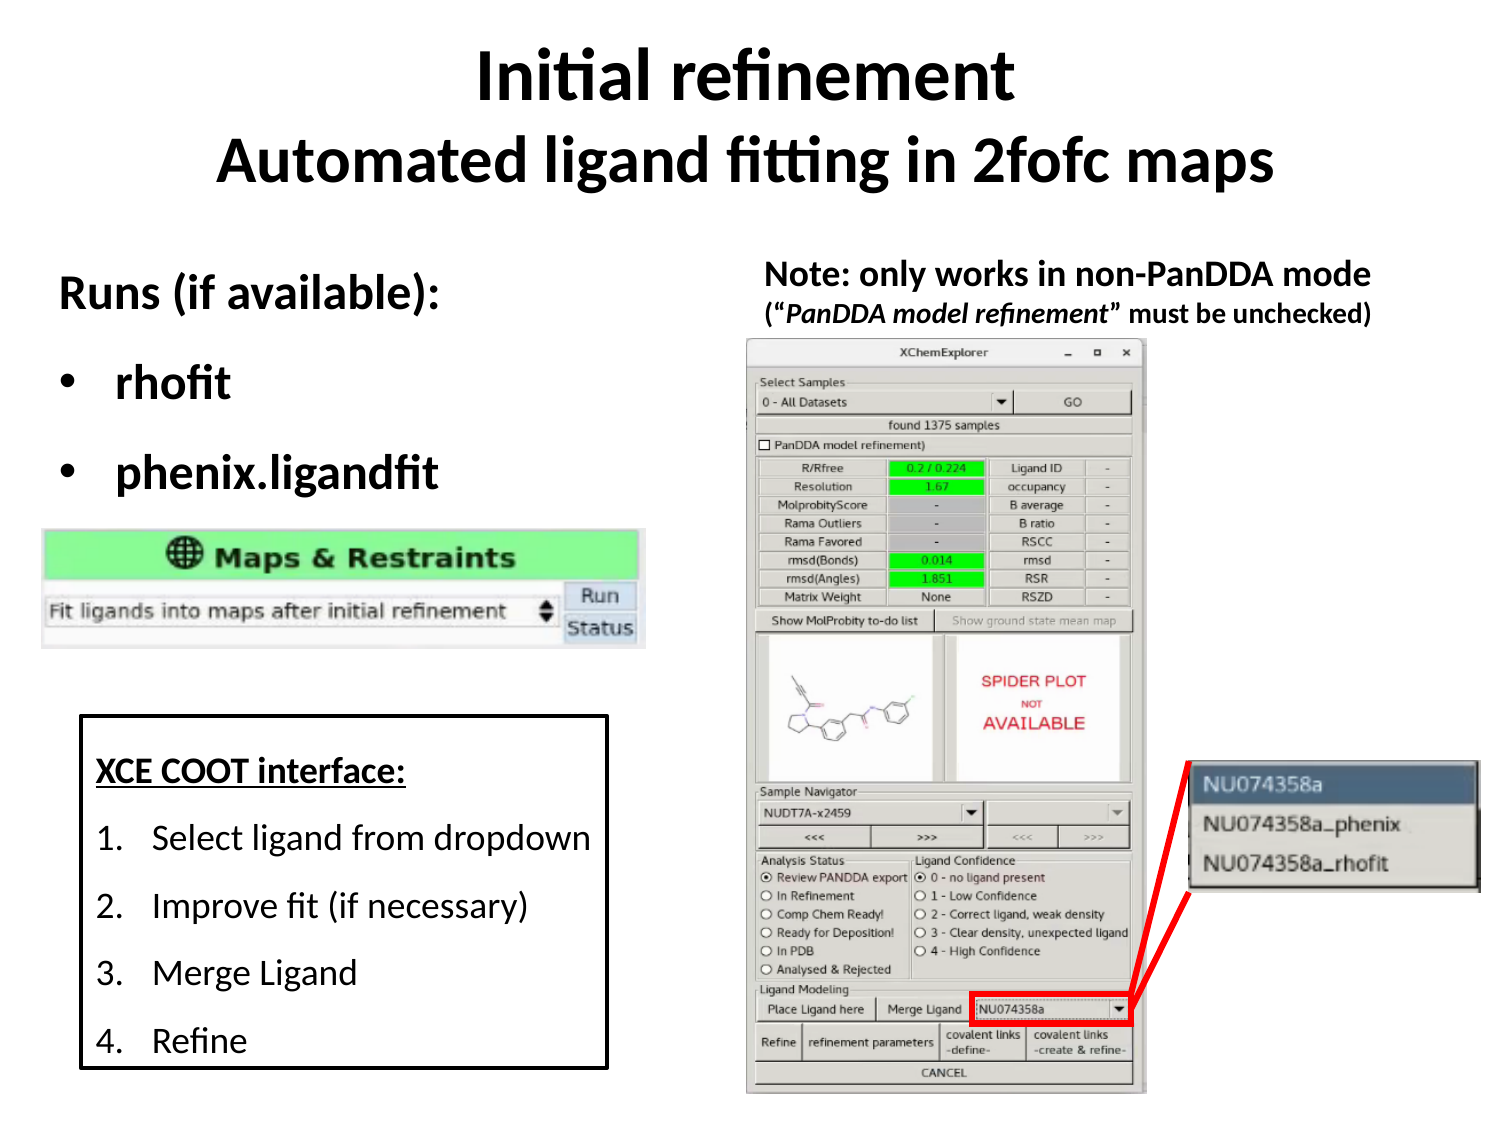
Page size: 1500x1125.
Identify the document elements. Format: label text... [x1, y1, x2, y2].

text_box Note: only works in non-PanDDA mode (“PanDDA model refinement” must be unchecked) [749, 241, 1388, 337]
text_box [1130, 761, 1189, 892]
text_box Runs (if available): rhofit phenix.ligandfit [44, 222, 457, 508]
picture [746, 338, 1147, 1094]
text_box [1130, 892, 1189, 1009]
text_box Initial refinement Automated ligand fitting in 2fofc maps [201, 18, 1291, 203]
picture [41, 528, 646, 649]
text_box XCE COOT interface: Select ligand from dropdown Improve fit (if necessary) Merge Ligand Refine [80, 715, 607, 1068]
picture [1189, 760, 1481, 893]
